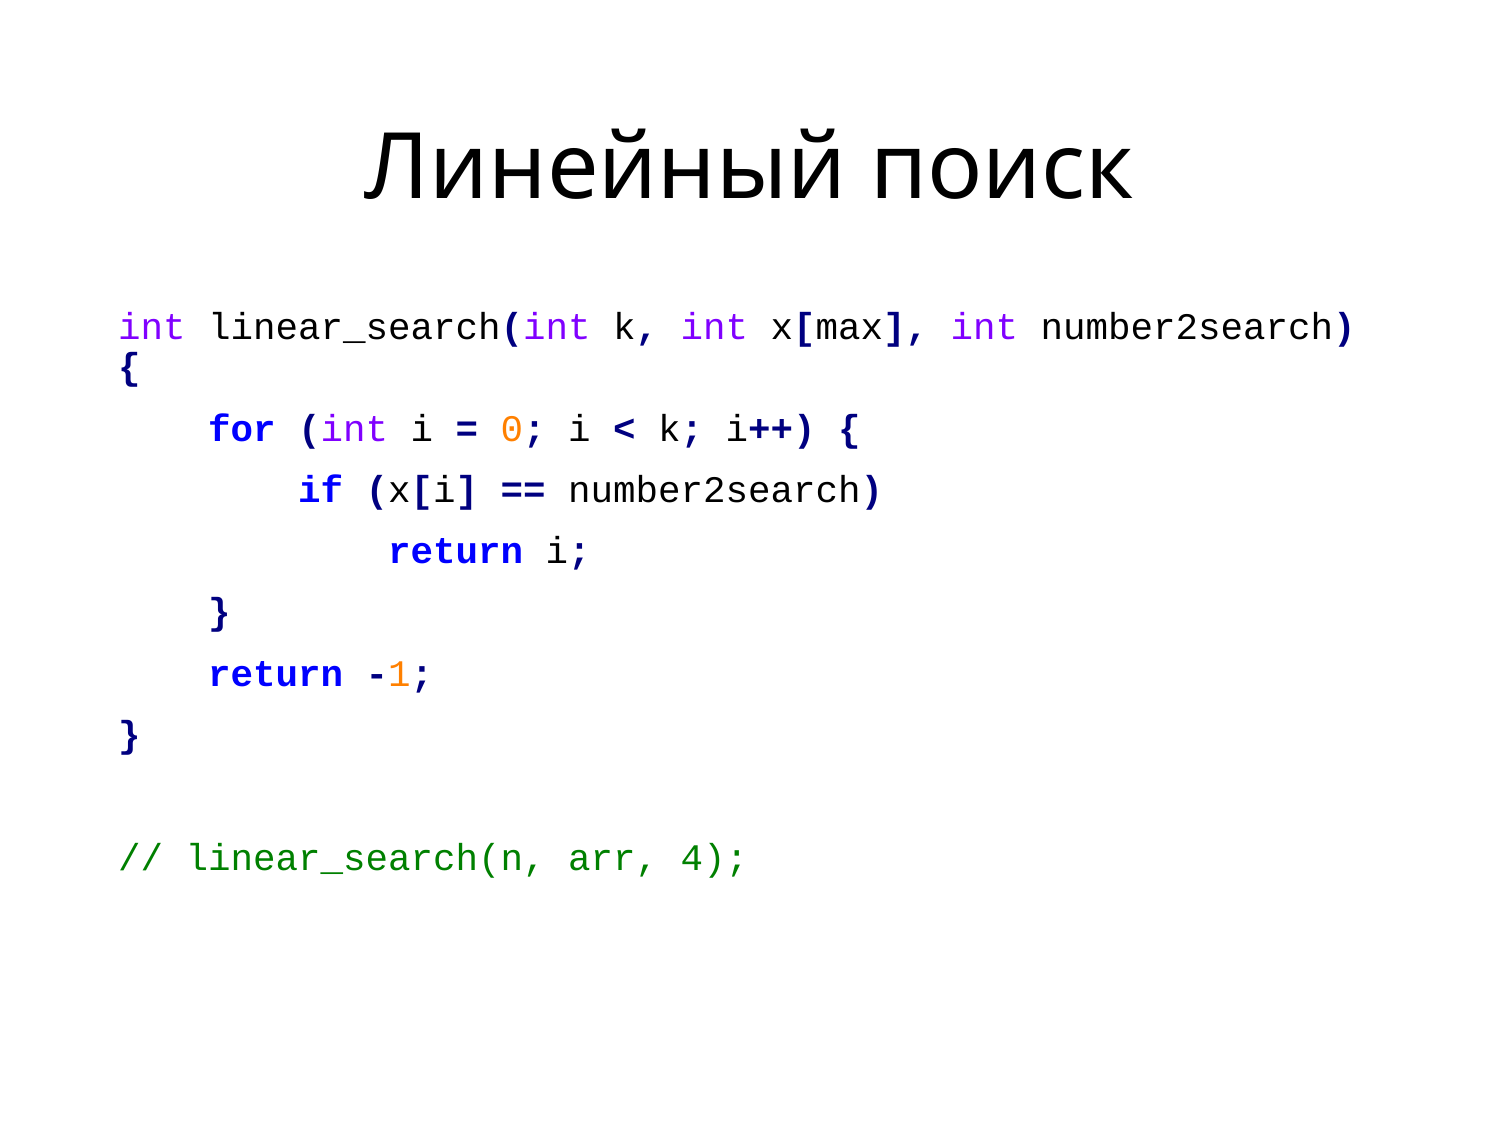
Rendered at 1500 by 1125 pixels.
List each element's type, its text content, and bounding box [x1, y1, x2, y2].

title Линейный поиск [103, 59, 1397, 278]
list int linear_search(int k, int x[max], int number2search) { for (int i = 0; i < k; i++) { if (x[i] == number2search) return i; } return -1; } // linear_search(n, arr, 4); [103, 299, 1397, 1014]
